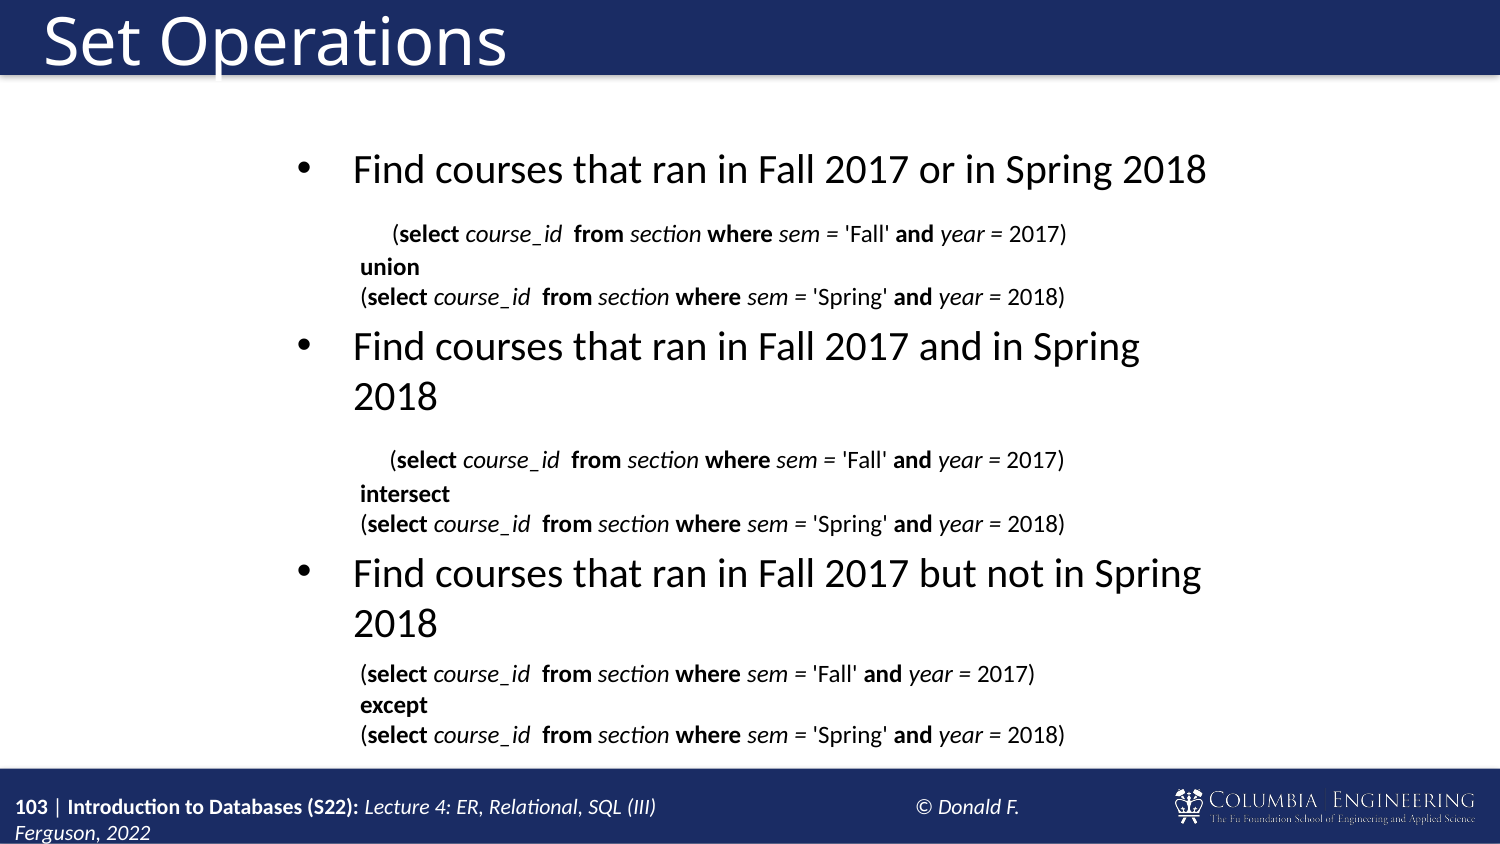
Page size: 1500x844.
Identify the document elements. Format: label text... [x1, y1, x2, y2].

title Set Operations [28, 0, 1450, 73]
list Find courses that ran in Fall 2017 or in Spring 2018 (select course_id from section where sem = 'Fall' and year = 2017) union (select course_id from section where sem = 'Spring' and year = 2018) Find courses that ran in Fall 2017 and in Spring 2018 (select course_id from section where sem = 'Fall' and year = 2017) intersect (select course_id from section where sem = 'Spring' and year = 2018) Find courses that ran in Fall 2017 but not in Spring 2018 (select course_id from section where sem = 'Fall' and year = 2017) except (select course_id from section where sem = 'Spring' and year = 2018) [282, 134, 1226, 739]
